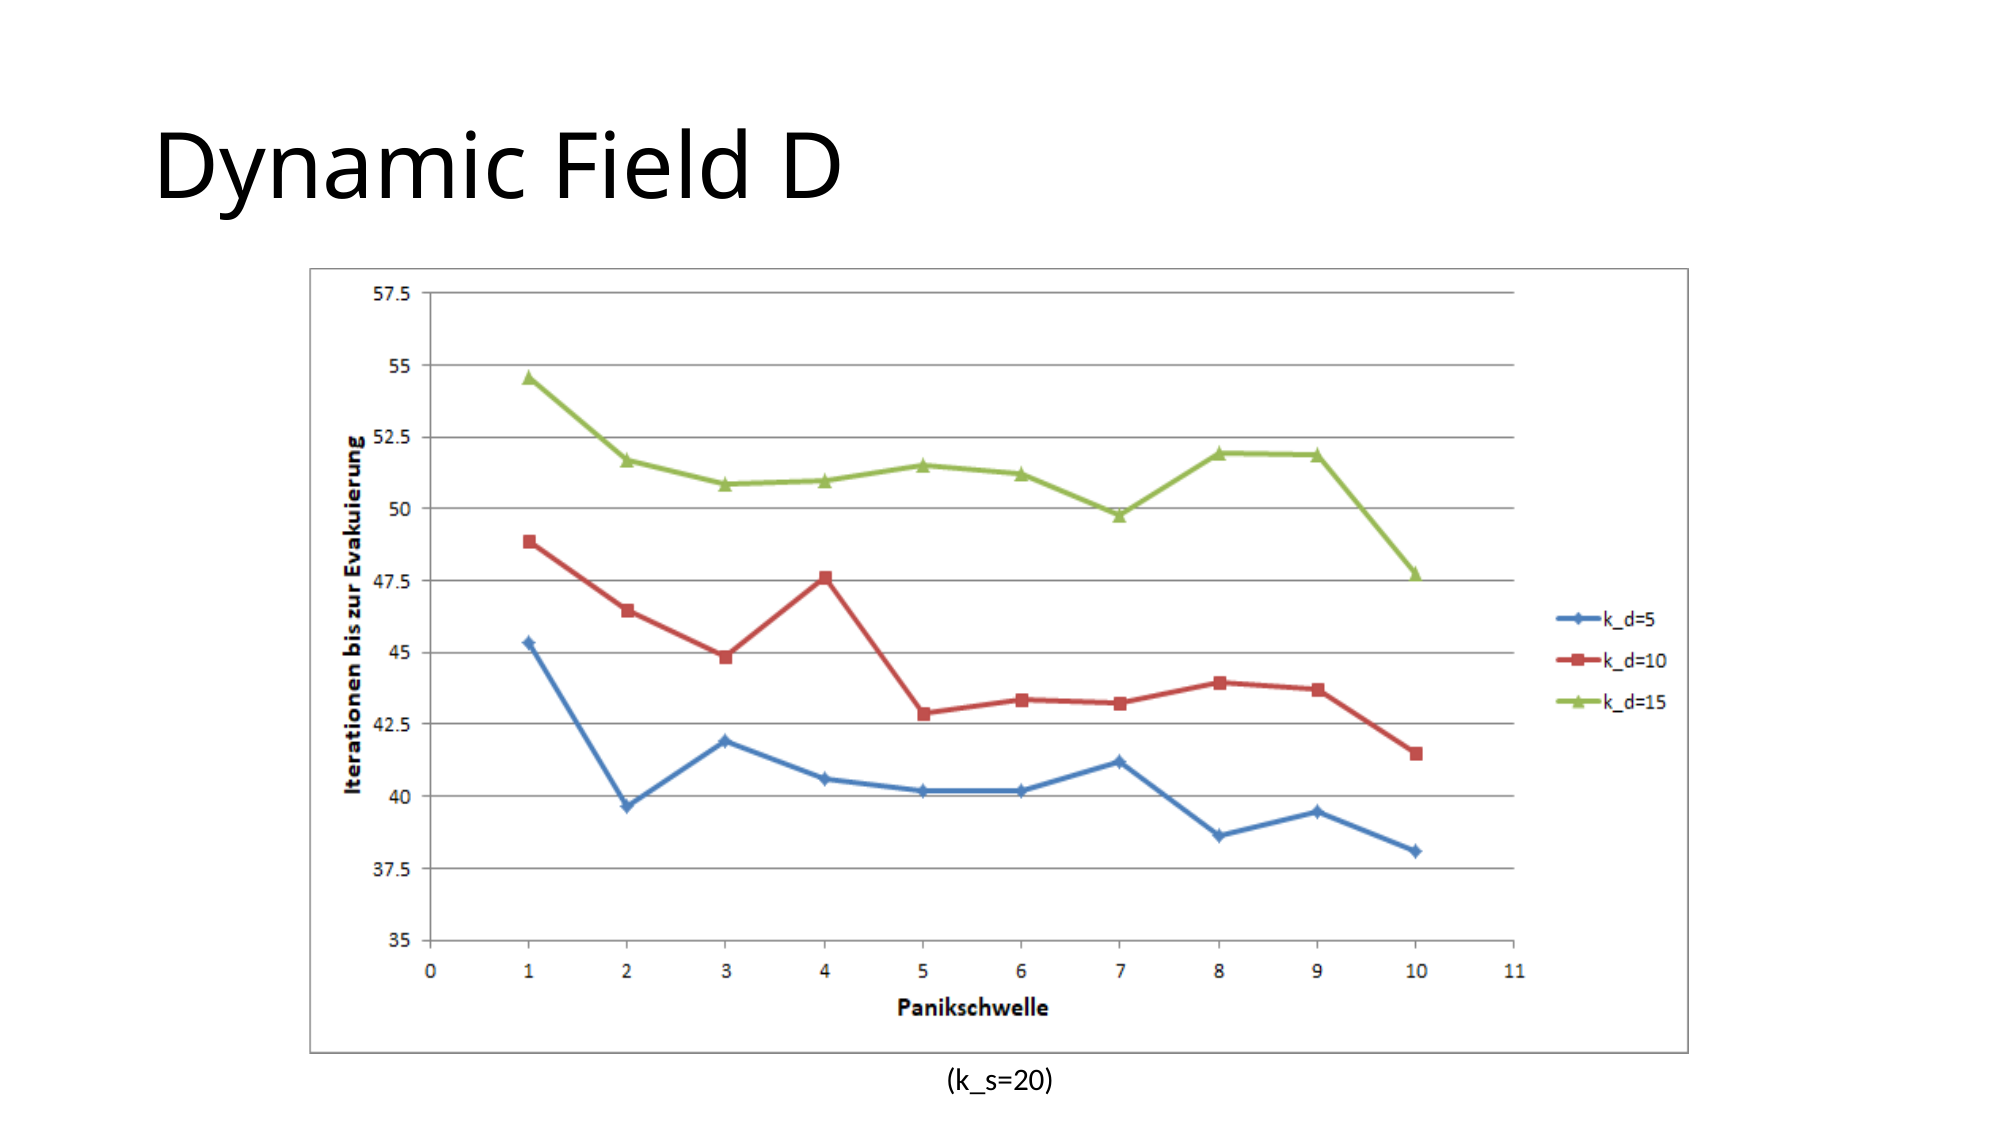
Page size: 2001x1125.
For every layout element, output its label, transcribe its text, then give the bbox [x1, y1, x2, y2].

text_box (k_s=20) [638, 1054, 1362, 1105]
picture [308, 268, 1690, 1054]
title Dynamic Field D [137, 59, 1863, 278]
